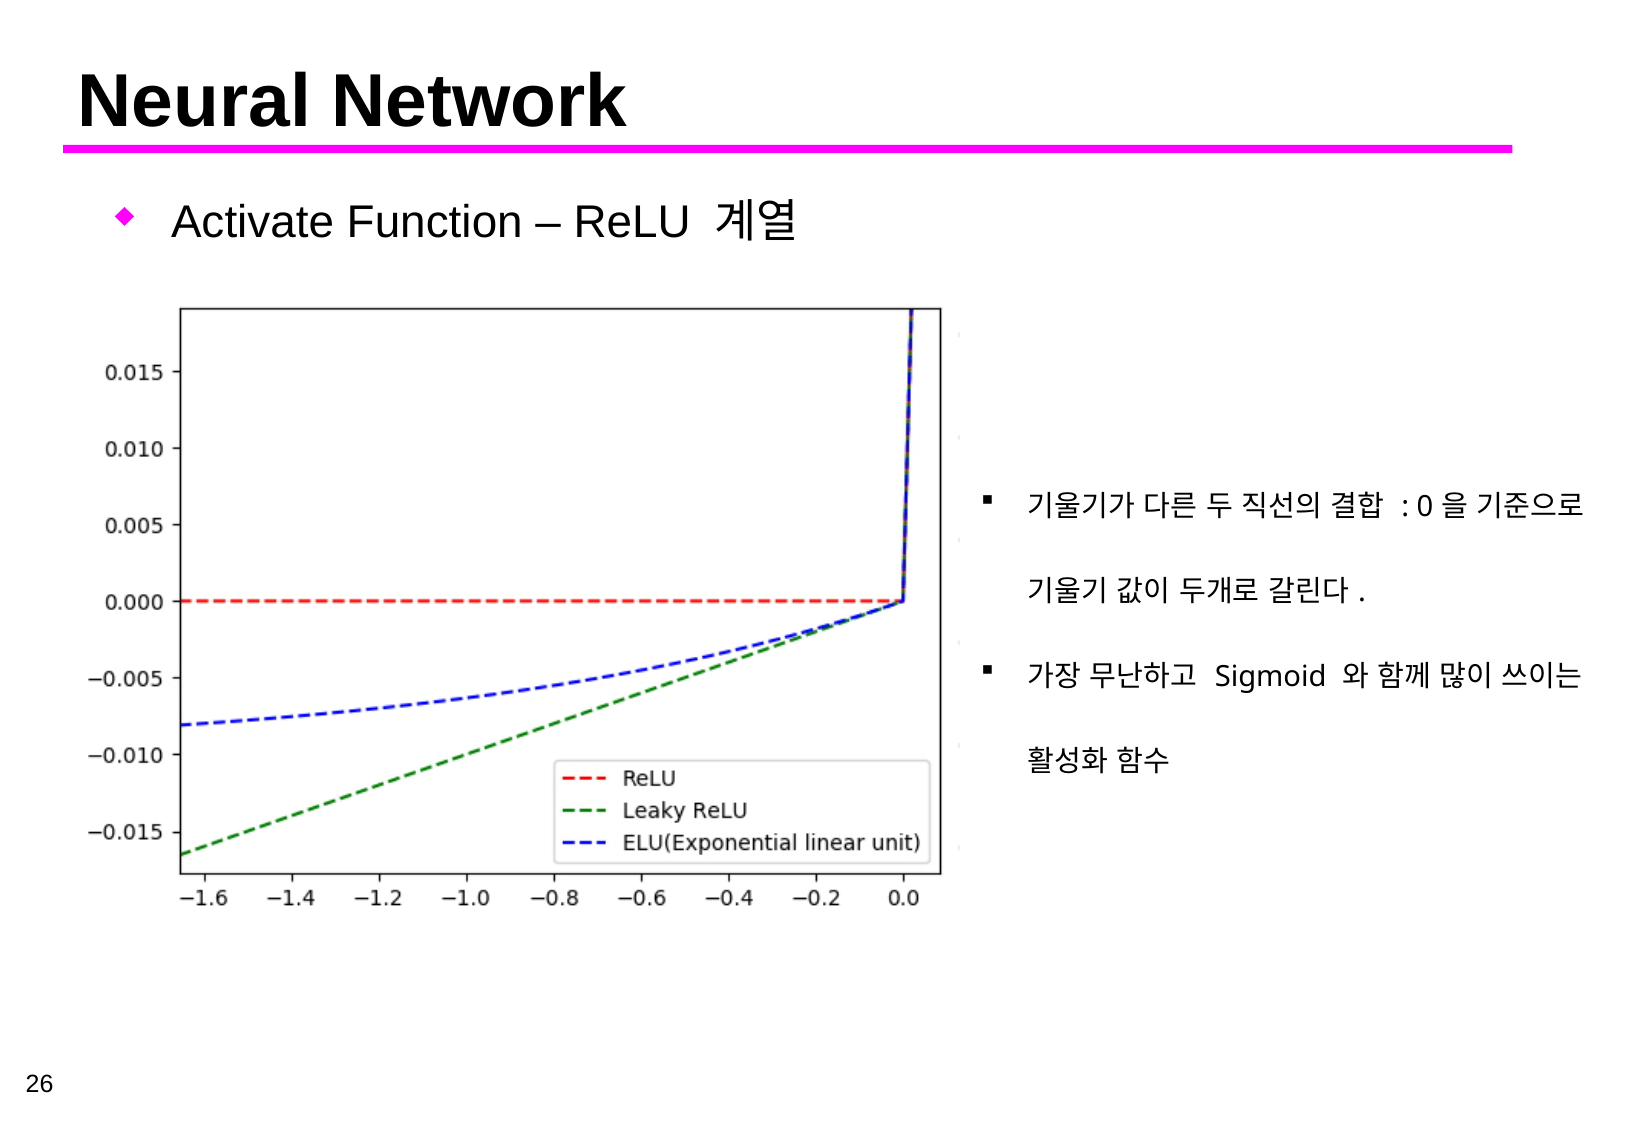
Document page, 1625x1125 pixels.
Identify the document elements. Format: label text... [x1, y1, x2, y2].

picture [88, 292, 963, 928]
slide_number 26 [0, 1071, 69, 1094]
table_header 기울기가 다른 두 직선의 결합 : 0을 기준으로 기울기 값이 두개로 갈린다. 가장 무난하고 Sigmoid 와 함께 많이 쓰이는 활성화 함수 [967, 433, 1615, 785]
list Activate Function – ReLU 계열 [99, 172, 1510, 256]
title Neural Network [62, 42, 1500, 149]
